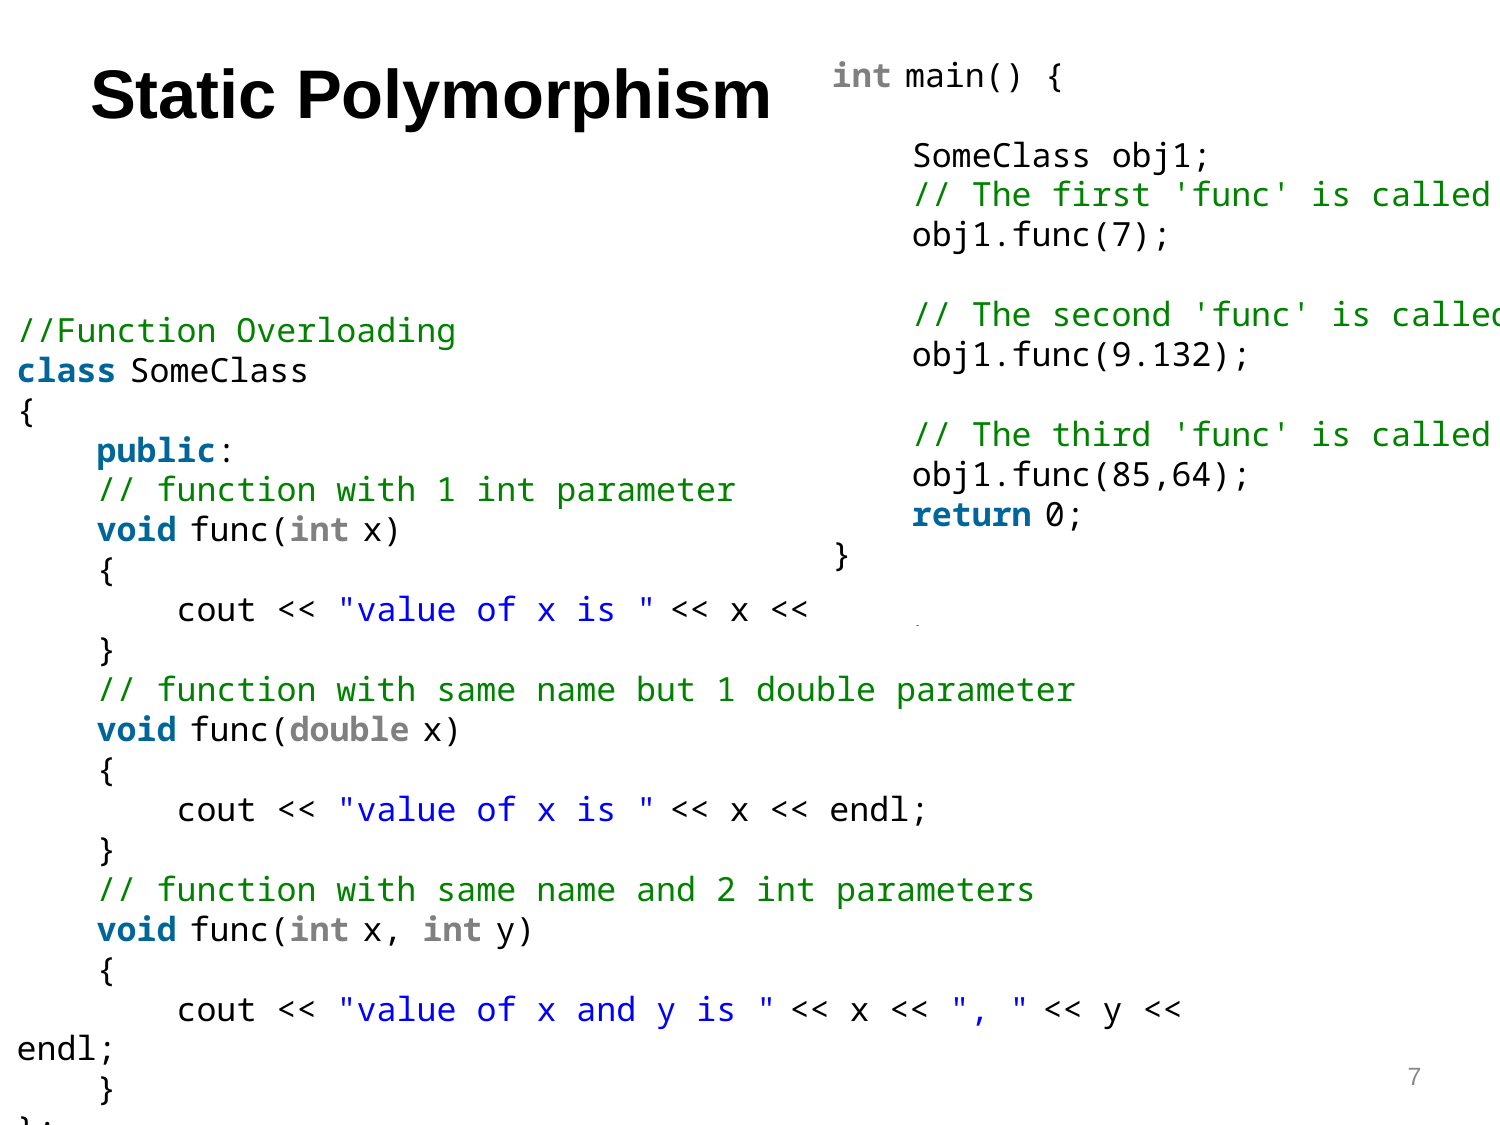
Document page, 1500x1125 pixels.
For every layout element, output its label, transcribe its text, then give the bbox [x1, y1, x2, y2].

text_box int main() { SomeClass obj1; // The first 'func' is called obj1.func(7); // The second 'func' is called obj1.func(9.132); // The third 'func' is called obj1.func(85,64); return 0; } [817, 1, 1500, 626]
slide_number 7 [1316, 1053, 1437, 1106]
title Static Polymorphism [75, 23, 817, 160]
list //Function Overloading class SomeClass { public: // function with 1 int parameter void func(int x) { cout << "value of x is " << x << endl; } // function with same name but 1 double parameter void func(double x) { cout << "value of x is " << x << endl; } // function with same name and 2 int parameters void func(int x, int y) { cout << "value of x and y is " << x << ", " << y << endl; } }; [16, 308, 1201, 1125]
